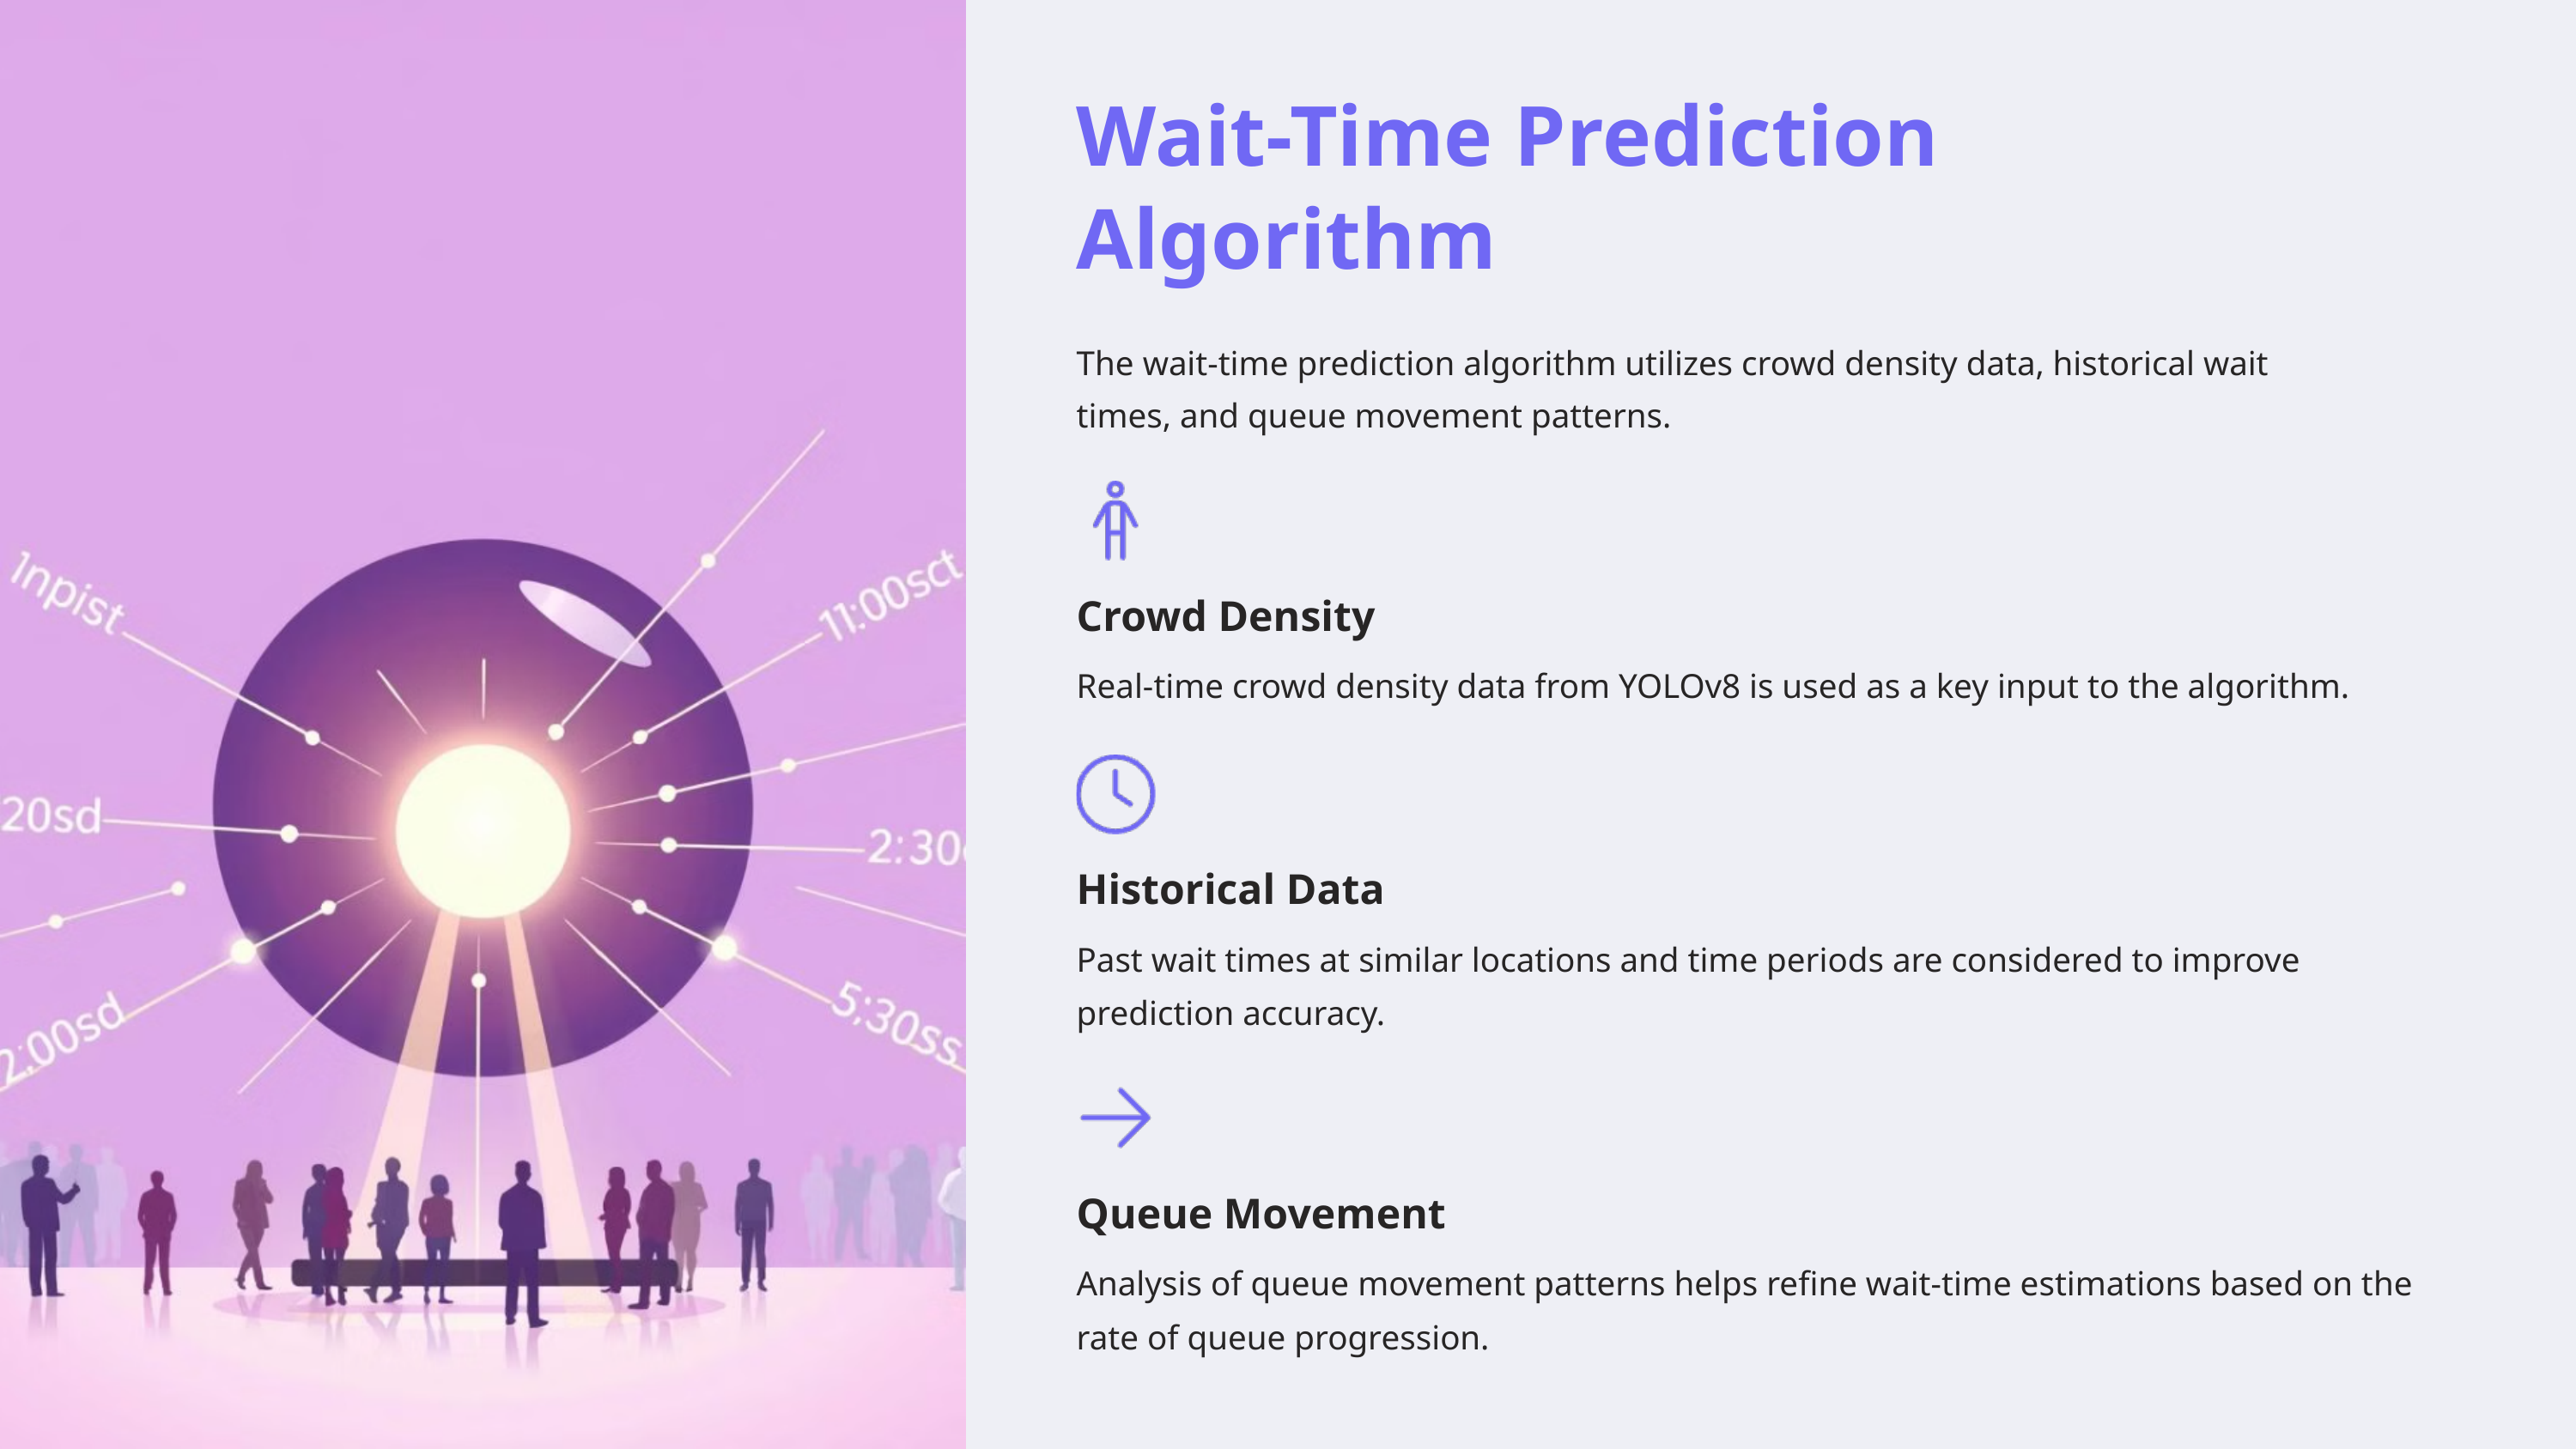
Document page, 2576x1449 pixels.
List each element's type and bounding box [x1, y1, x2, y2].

text_box [0, 0, 2576, 1449]
